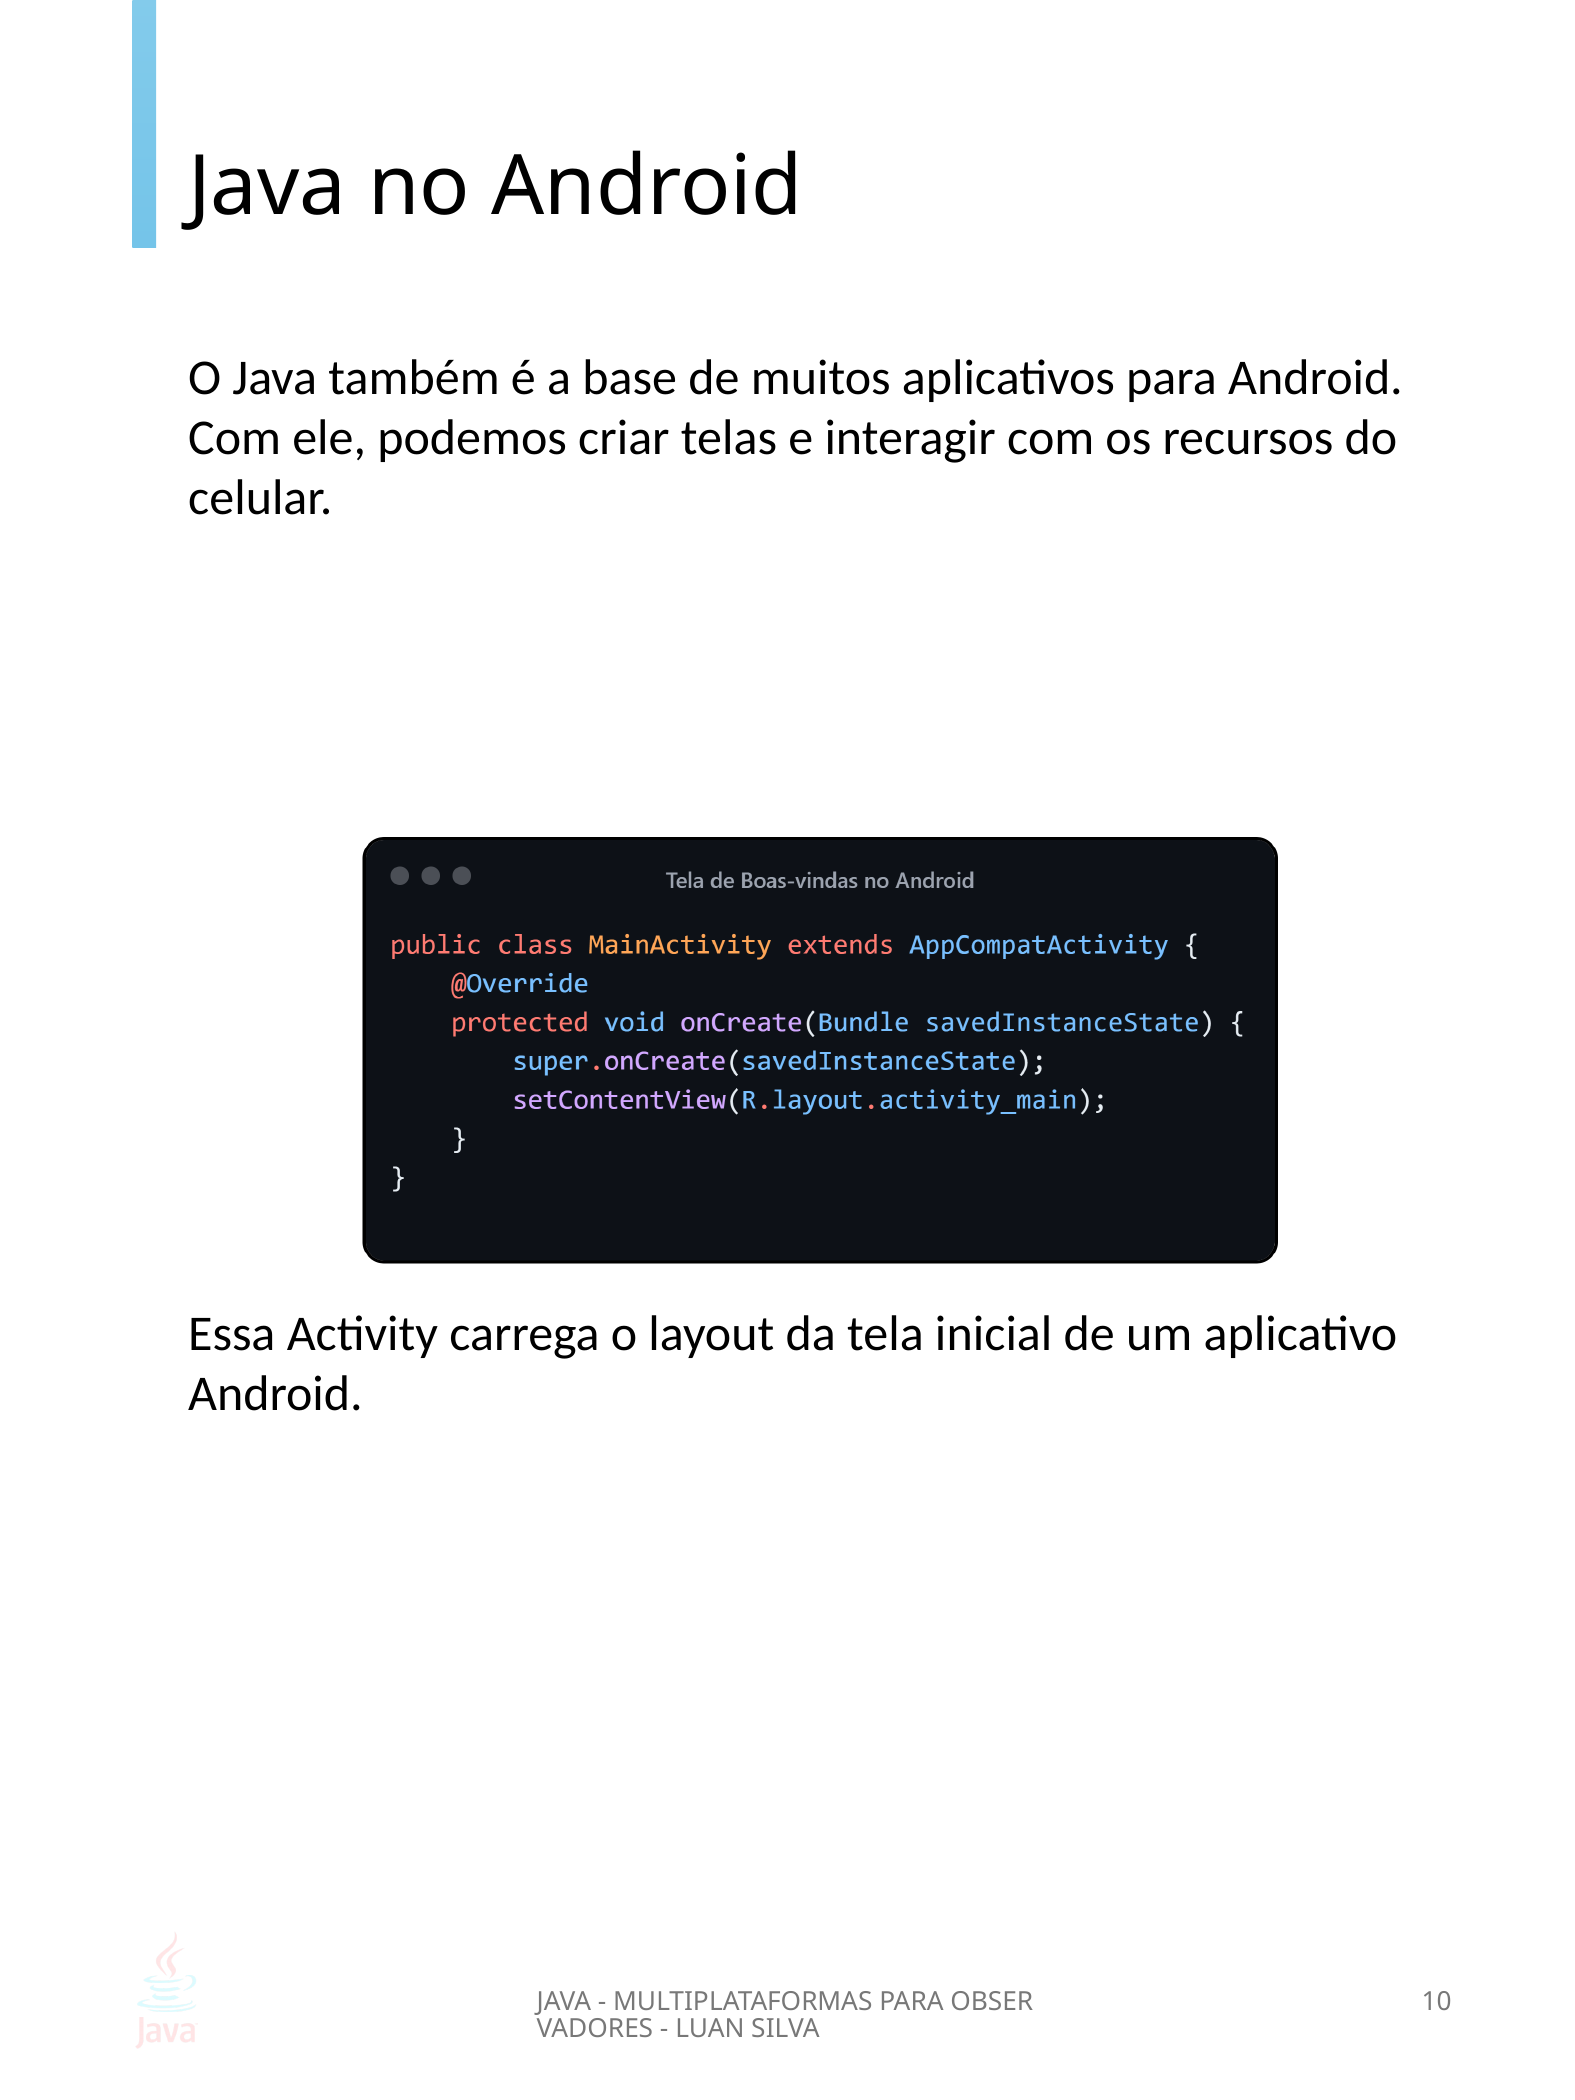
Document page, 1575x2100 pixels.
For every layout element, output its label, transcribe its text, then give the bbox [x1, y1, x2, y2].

picture [32, 707, 1575, 1393]
text_box [131, 0, 158, 249]
text_box Java no Android [173, 124, 1226, 239]
slide_number 10 [1112, 1946, 1467, 2059]
footer JAVA - MULTIPLATAFORMAS PARA OBSERVADORES - LUAN SILVA [521, 1946, 1054, 2059]
text_box Essa Activity carrega o layout da tela inicial de um aplicativo Android. [173, 1393, 1468, 1429]
text_box O Java também é a base de muitos aplicativos para Android. Com ele, podemos criar telas e interagir com os recursos do celular. [173, 337, 1468, 533]
picture [97, 1921, 235, 2059]
